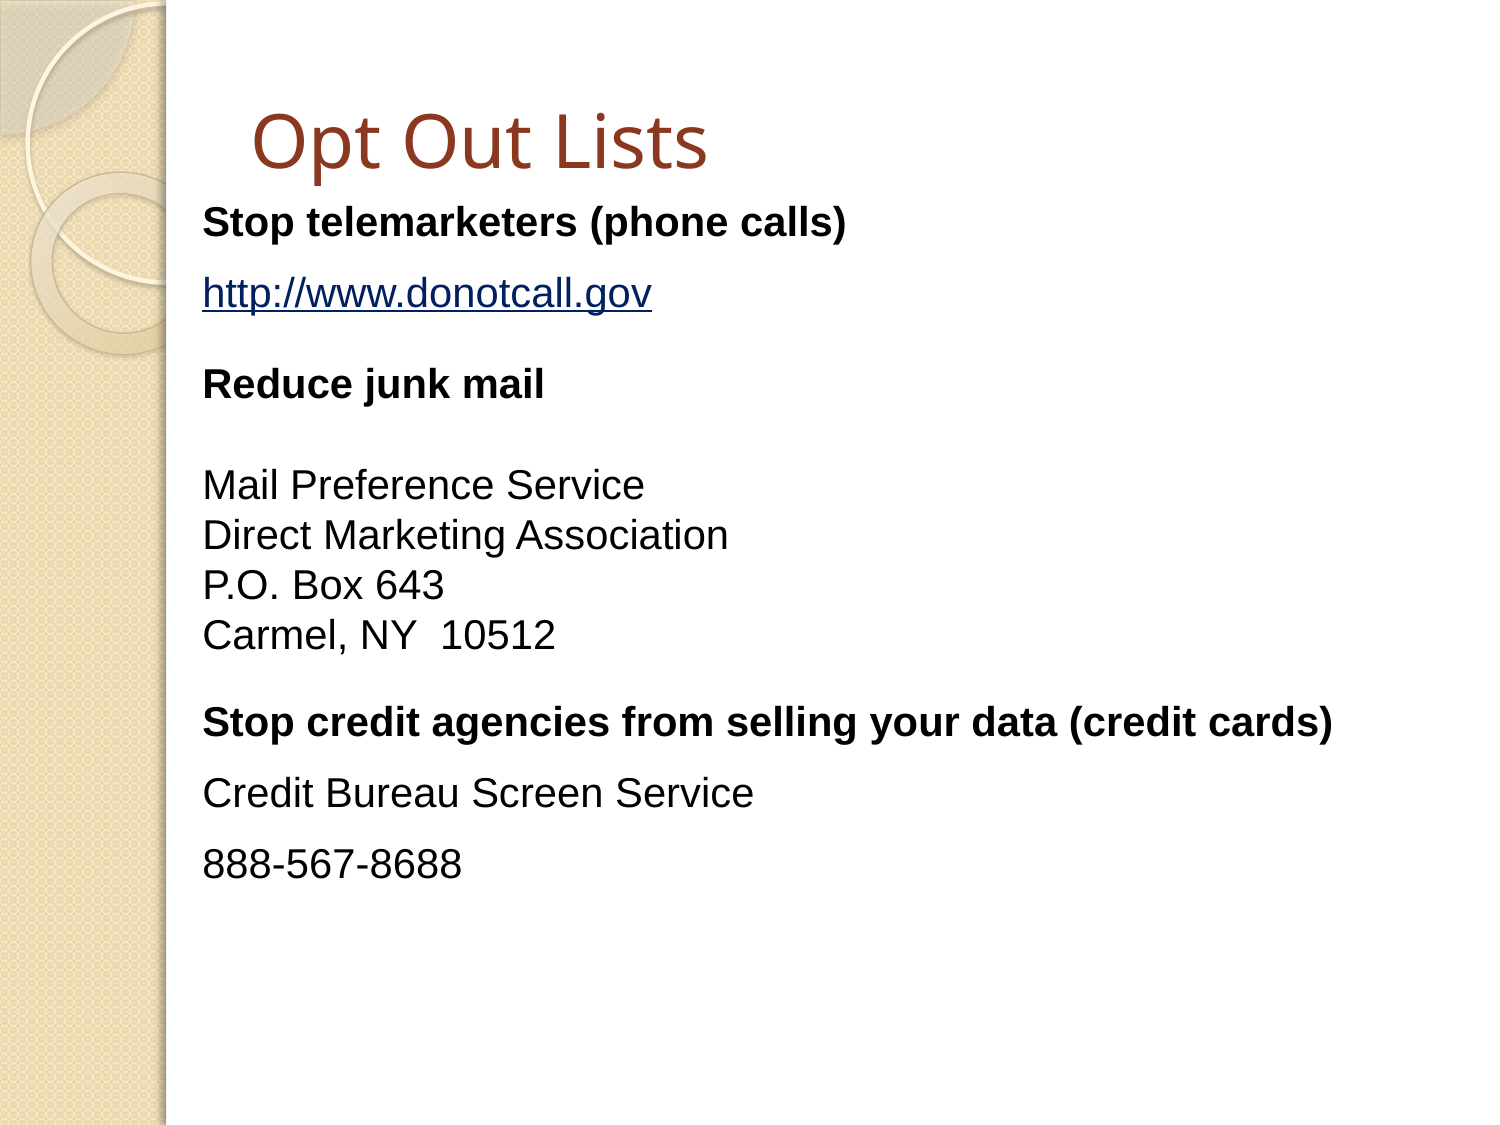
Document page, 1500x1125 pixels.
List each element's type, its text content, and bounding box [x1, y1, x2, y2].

text_box Stop credit agencies from selling your data (credit cards) Credit Bureau Screen Service 888-567-8688 [187, 687, 1425, 894]
text_box Reduce junk mail Mail Preference Service Direct Marketing Association P.O. Box 643 Carmel, NY 10512 [187, 349, 850, 665]
text_box Stop telemarketers (phone calls) http://www.donotcall.gov [187, 187, 1338, 324]
title Opt Out Lists [235, 45, 1466, 233]
